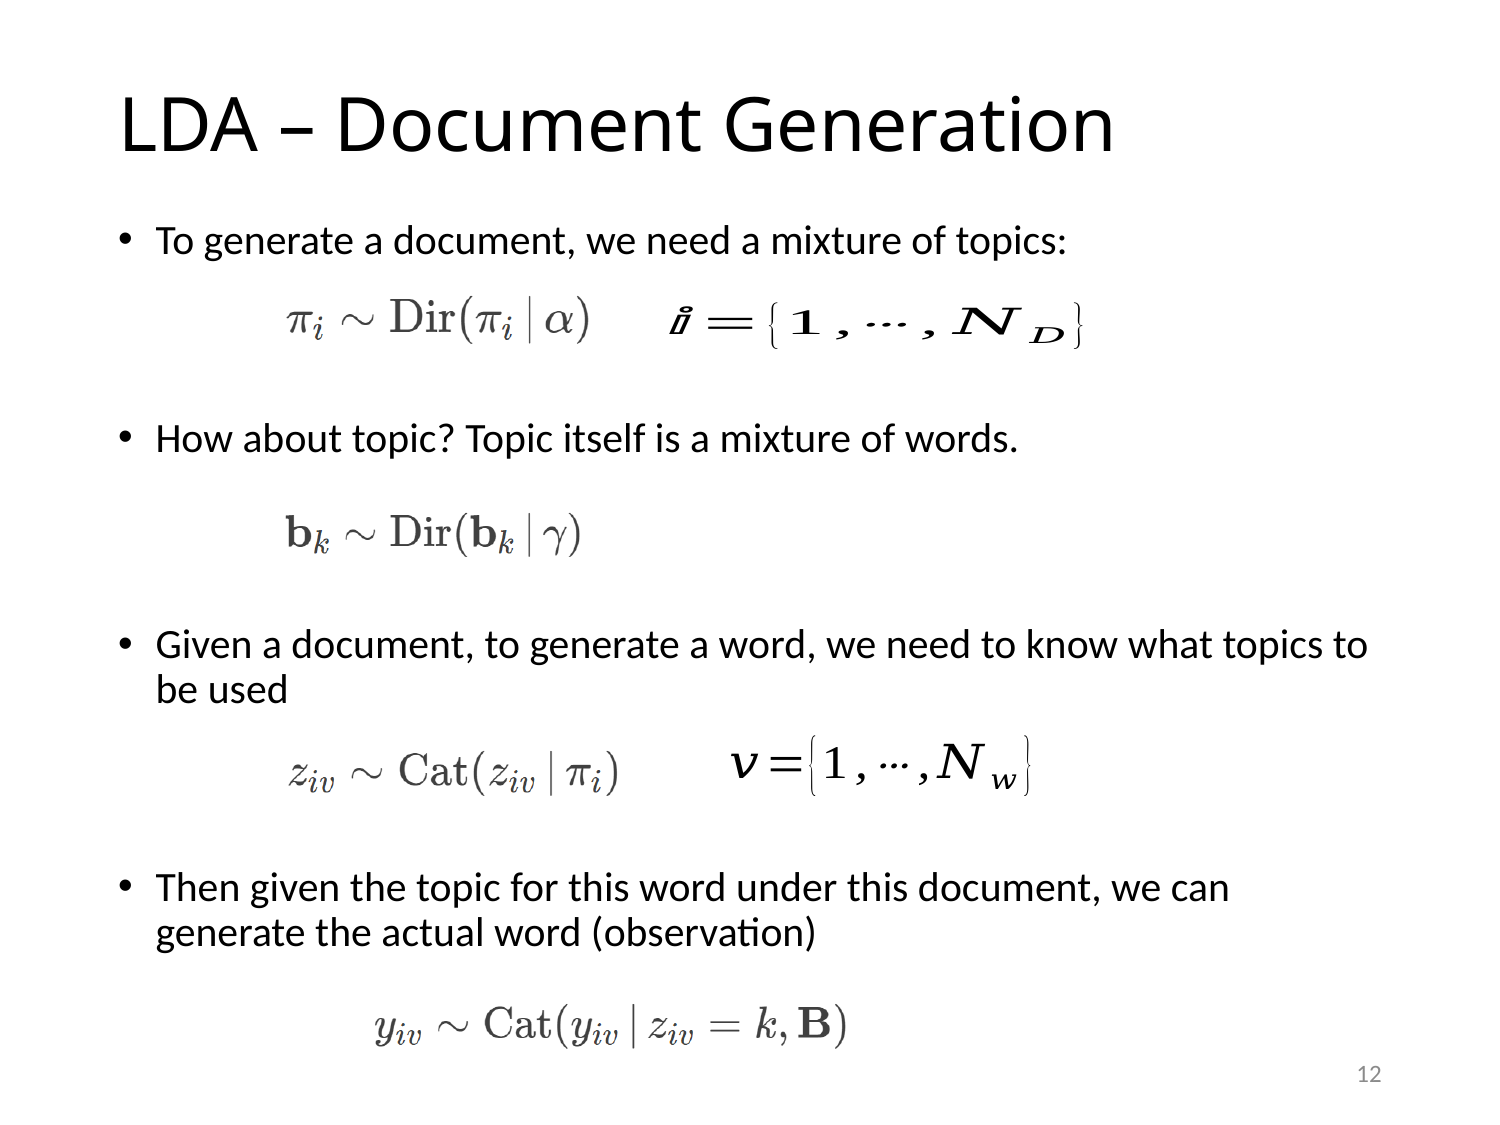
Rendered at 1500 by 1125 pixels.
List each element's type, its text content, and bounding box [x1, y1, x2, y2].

picture [321, 970, 910, 1078]
list To generate a document, we need a mixture of topics: How about topic? Topic itself is a mixture of words. Given a document, to generate a word, we need to know what topics to be used Then given the topic for this word under this document, we can generate the actual word (observation) [103, 210, 1397, 1014]
picture [241, 485, 638, 578]
slide_number 12 [1059, 1042, 1397, 1103]
picture [246, 265, 634, 372]
picture [210, 717, 687, 816]
title LDA – Document Generation [103, 59, 1397, 195]
